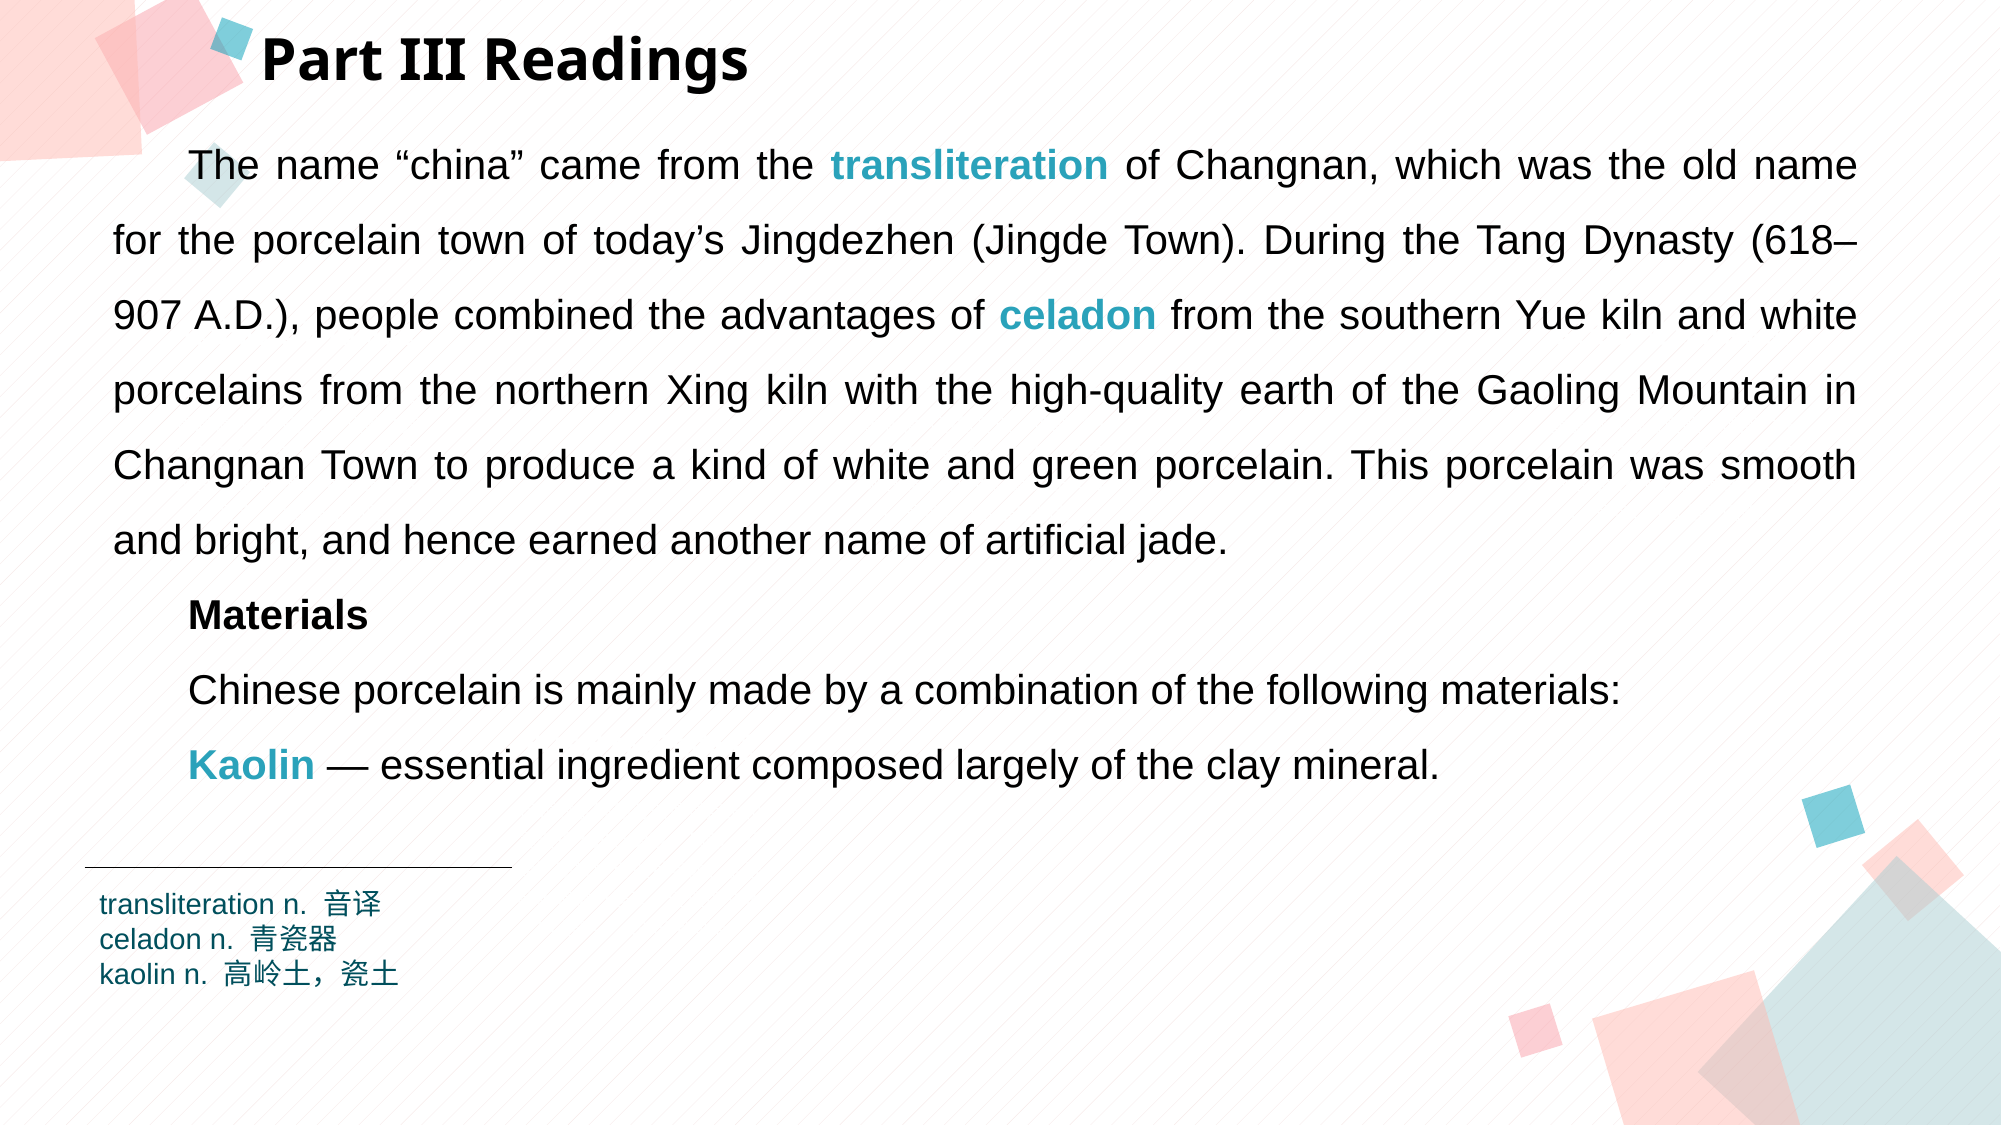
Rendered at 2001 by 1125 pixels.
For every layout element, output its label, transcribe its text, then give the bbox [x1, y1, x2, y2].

text_box transliteration n. 音译 celadon n. 青瓷器 kaolin n. 高岭土，瓷土 [84, 877, 1665, 1033]
text_box 标题数字等都可以通过点击和重新输入进行更改，顶部“开始”面板中可以对字体、字号、颜色等进行修改。建议正文8-14号字，1.3倍字间距。 [499, 871, 782, 877]
list Part III Readings [245, 17, 1166, 105]
text_box The name “china” came from the transliteration of Changnan, which was the old name for the porcelain town of today’s Jingdezhen (Jingde Town). During the Tang Dynasty (618–907 A.D.), people combined the advantages of celadon from the southern Yue kiln and white porcelains from the northern Xing kiln with the high-quality earth of the Gaoling Mountain in Changnan Town to produce a kind of white and green porcelain. This porcelain was smooth and bright, and hence earned another name of artificial jade. Materials Chinese porcelain is mainly made by a combination of the following materials: Kaolin — essential ingredient composed largely of the clay mineral. [98, 105, 1874, 871]
